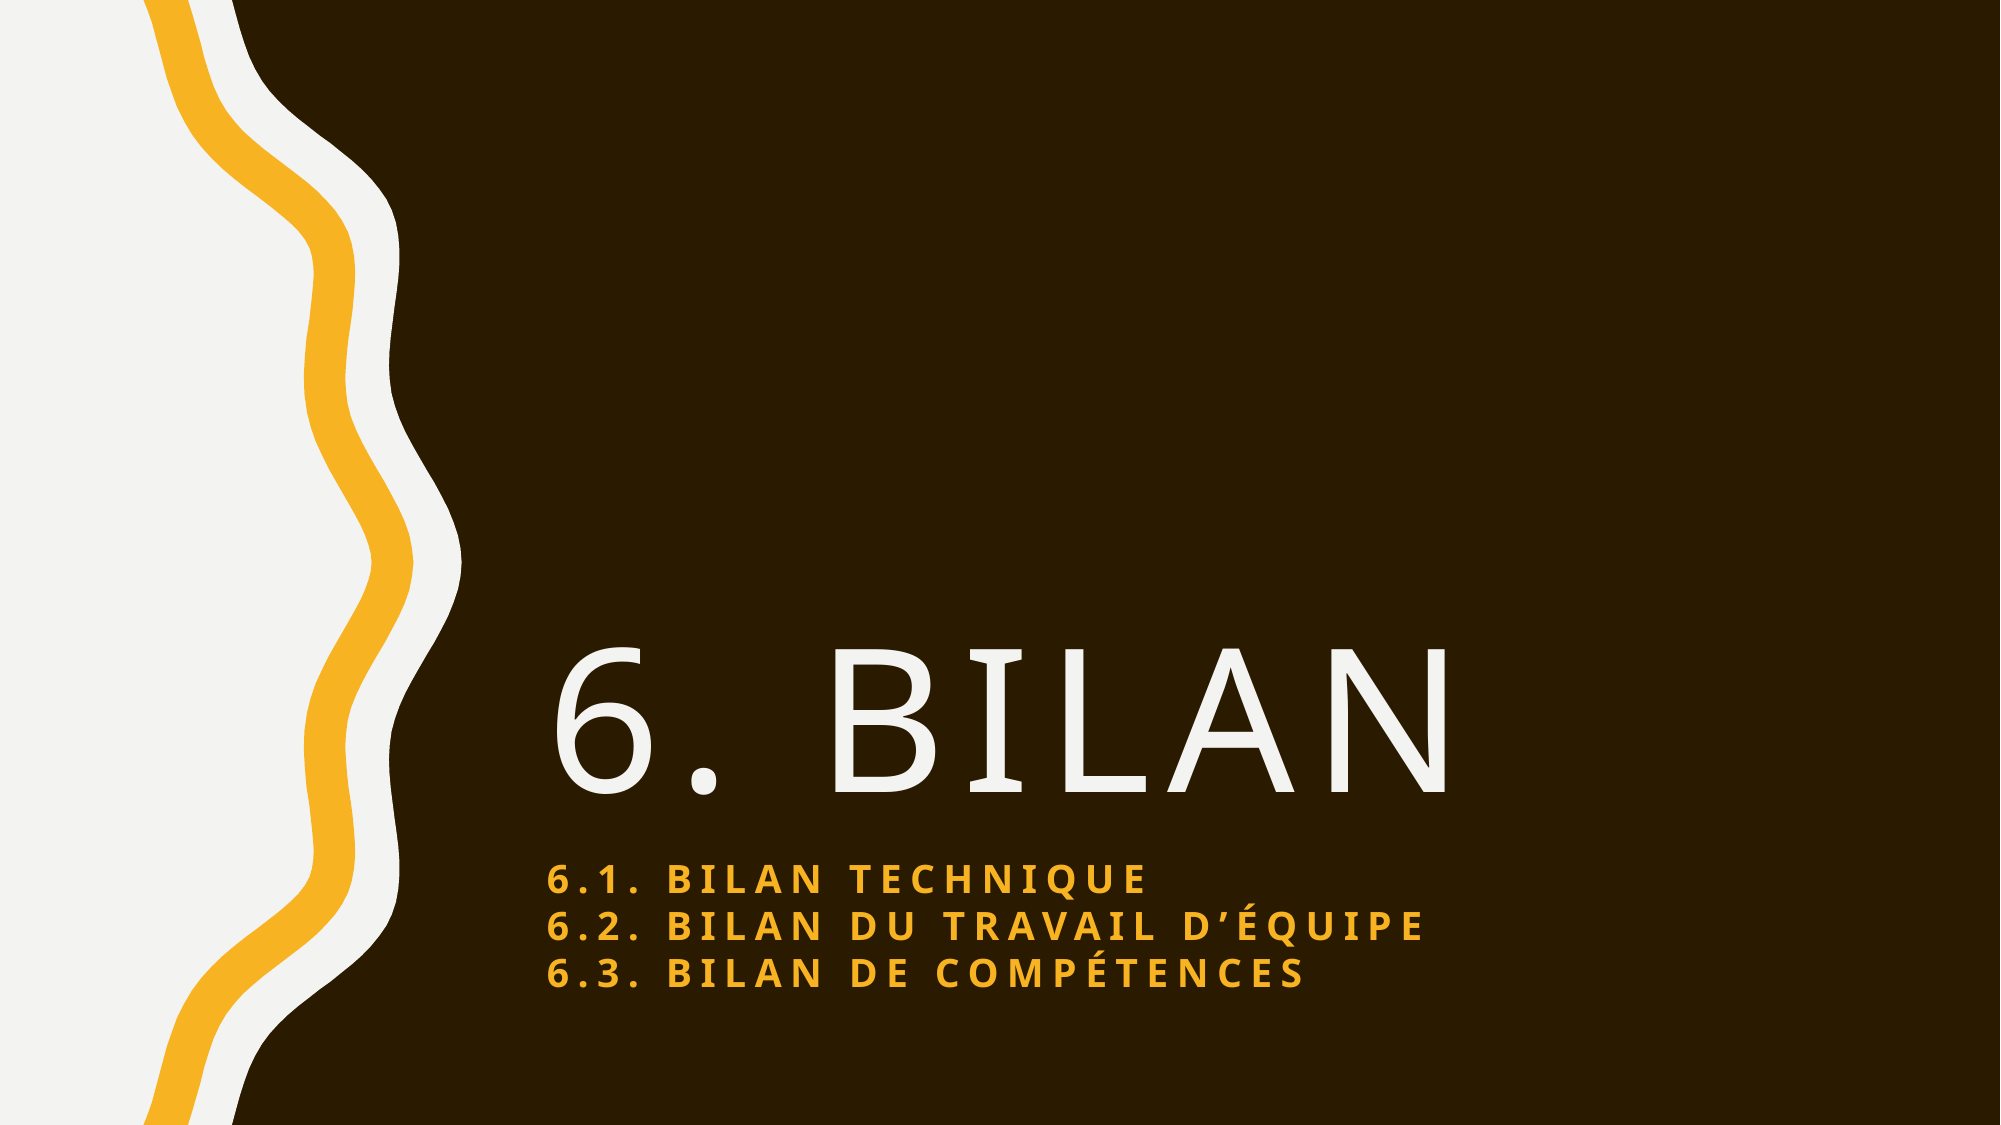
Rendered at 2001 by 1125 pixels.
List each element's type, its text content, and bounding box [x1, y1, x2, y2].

list 6.1. Bilan technique 6.2. Bilan du travail d’équipe 6.3. Bilan de compétences [531, 846, 1684, 1003]
title 6. Bilan [531, 176, 1875, 843]
